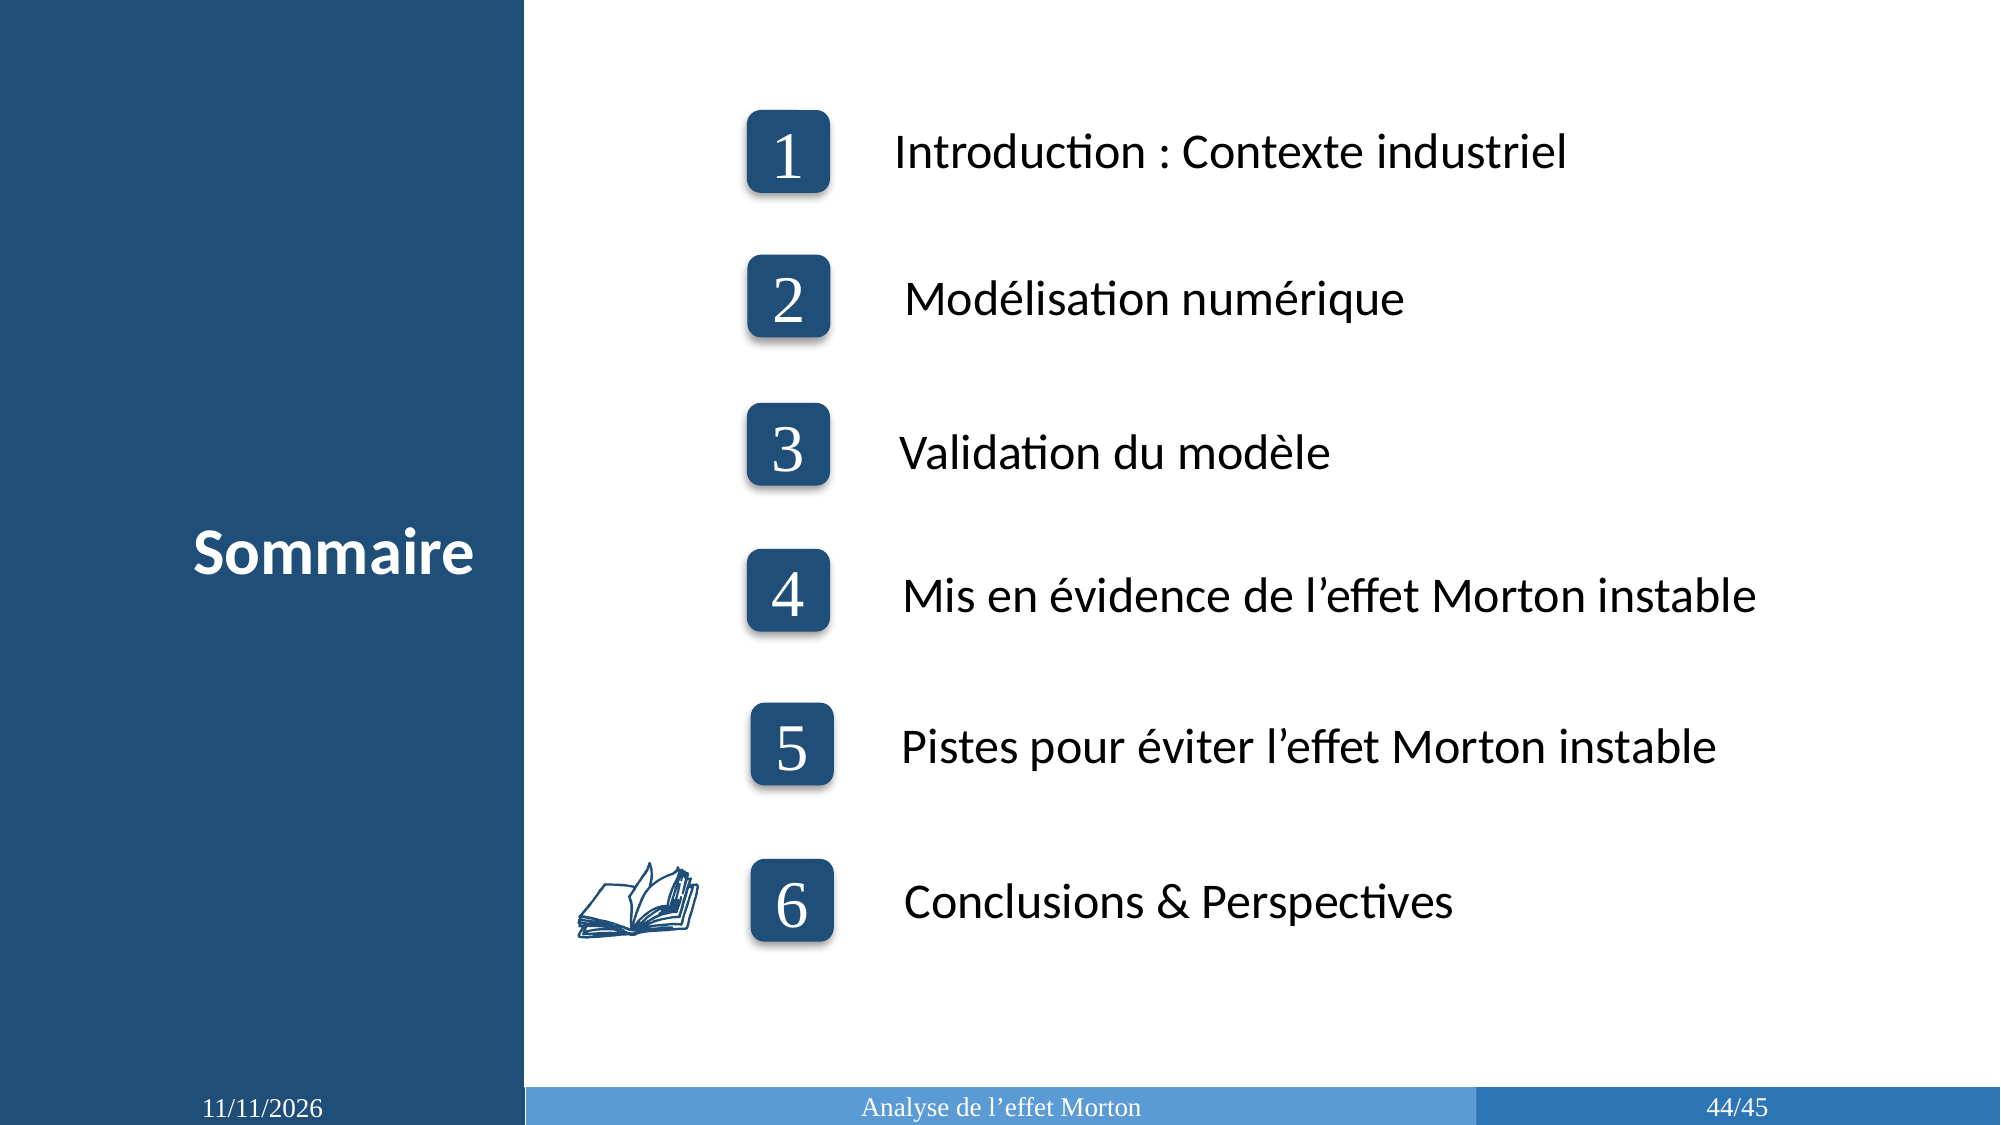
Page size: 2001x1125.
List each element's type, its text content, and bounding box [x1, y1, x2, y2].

text_box 1 [745, 108, 832, 194]
text_box Mis en évidence de l’effet Morton instable [887, 554, 1773, 630]
text_box Conclusions & Perspectives [889, 861, 1470, 936]
text_box 2 [746, 253, 832, 339]
slide_number 44/45 [1477, 1087, 2000, 1125]
text_box Sommaire [178, 500, 491, 596]
text_box Modélisation numérique [889, 258, 1421, 333]
text_box [0, 0, 524, 1087]
footer Analyse de l’effet Morton [526, 1087, 1477, 1125]
text_box 5 [749, 701, 835, 787]
text_box 3 [745, 401, 832, 487]
text_box [578, 862, 699, 938]
text_box Pistes pour éviter l’effet Morton instable [886, 706, 1733, 781]
text_box 6 [749, 857, 835, 943]
text_box 4 [745, 547, 832, 633]
text_box Introduction : Contexte industriel [880, 111, 1583, 186]
text_box Validation du modèle [885, 411, 1347, 487]
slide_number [0, 1087, 525, 1125]
